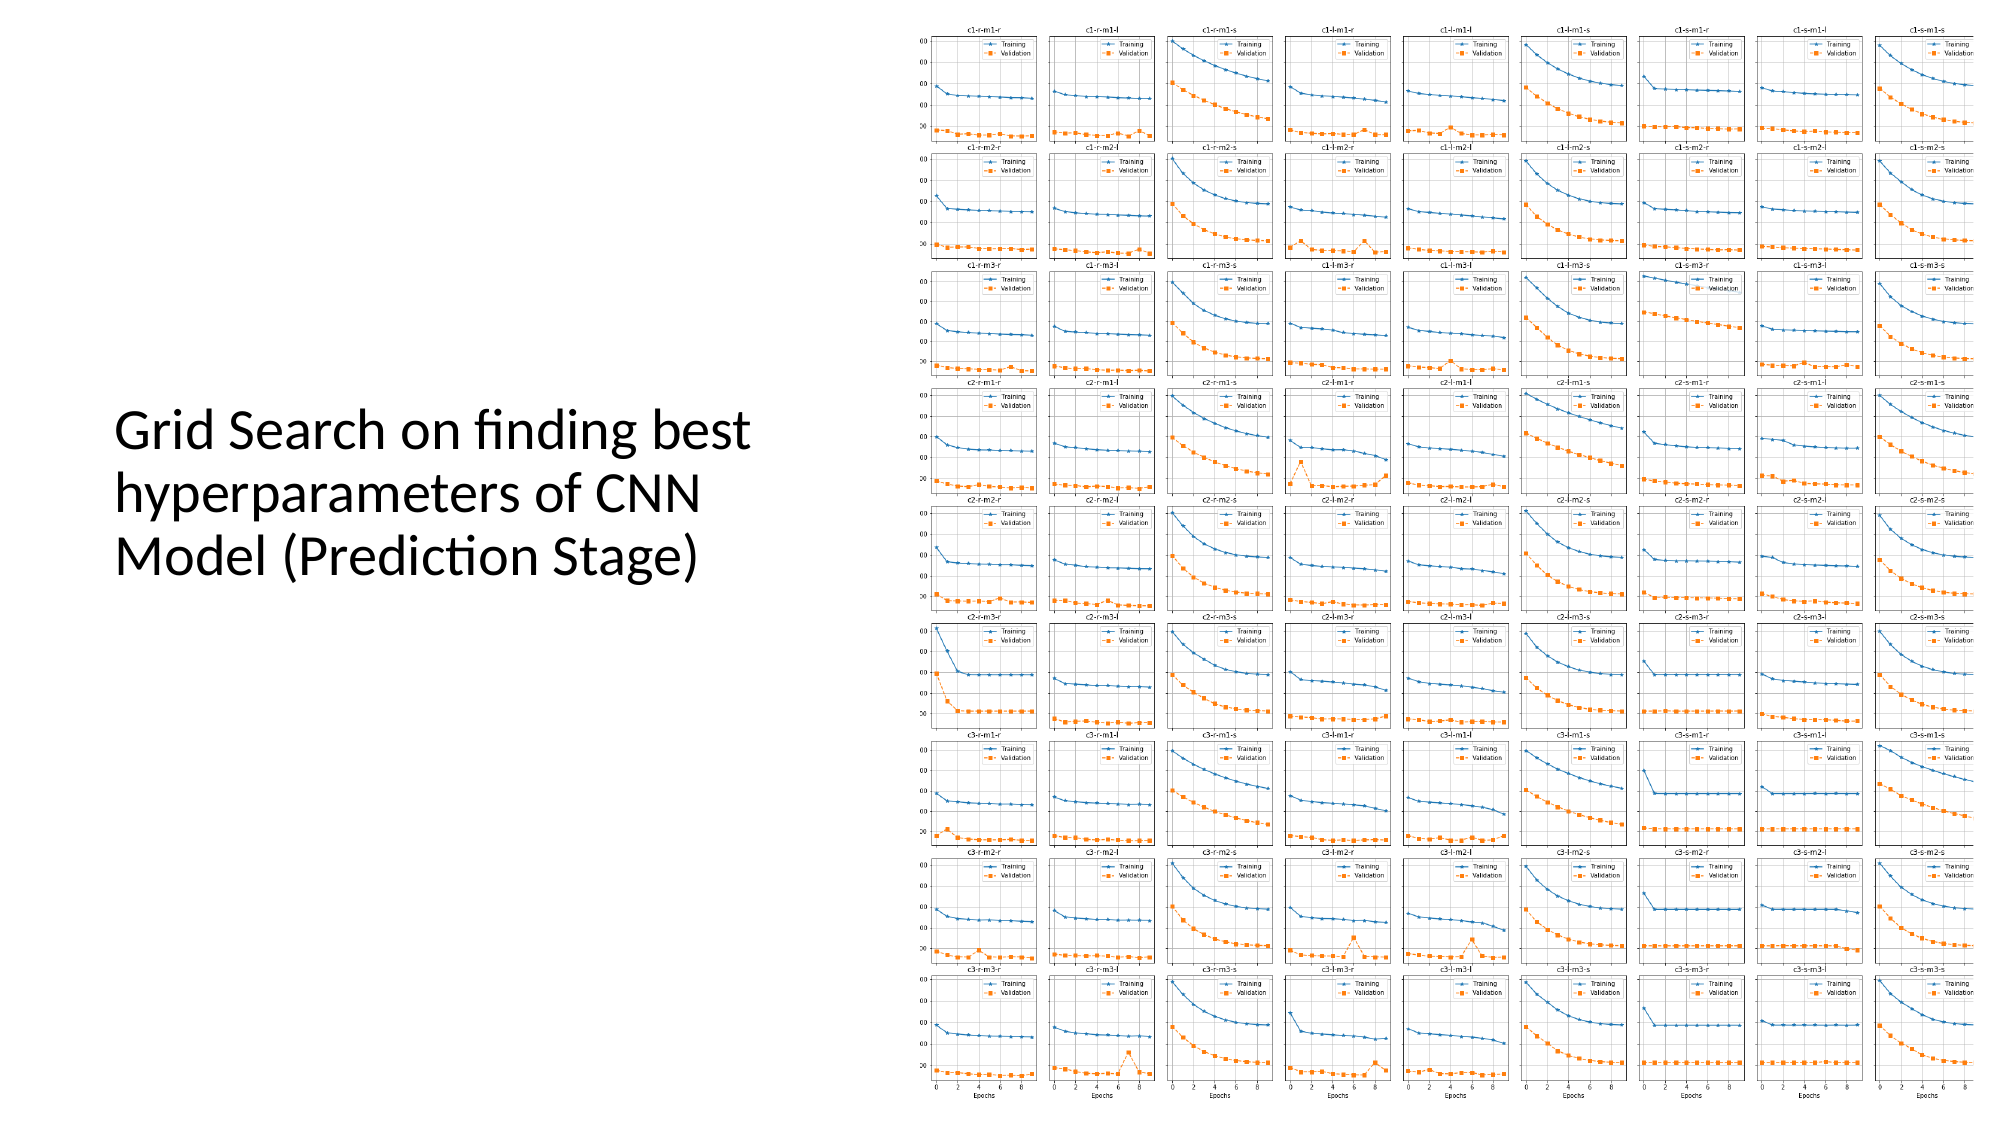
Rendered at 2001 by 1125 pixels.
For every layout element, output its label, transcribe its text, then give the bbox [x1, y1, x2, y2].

picture [919, 24, 1974, 1101]
list Grid Search on finding best hyperparameters of CNN Model (Prediction Stage) [99, 392, 822, 769]
